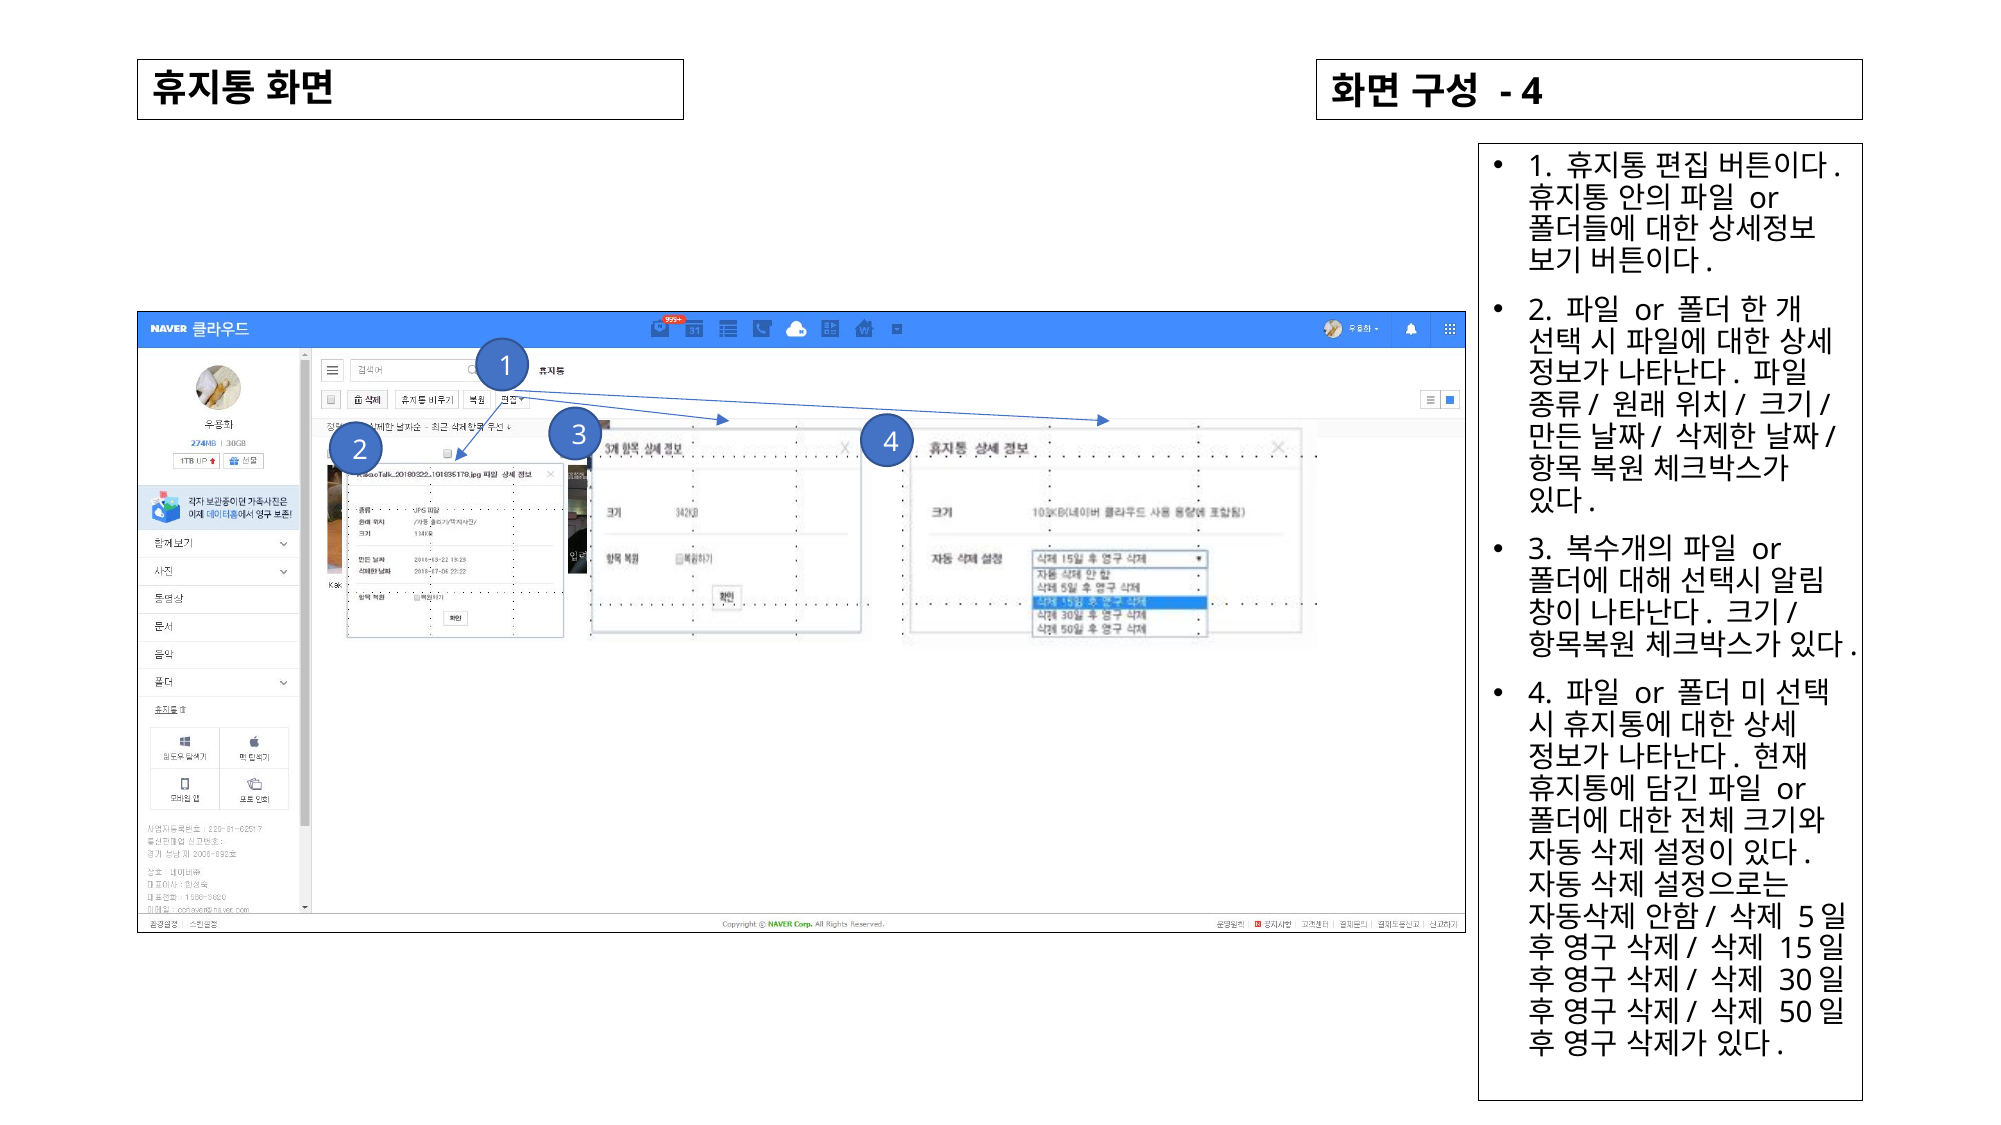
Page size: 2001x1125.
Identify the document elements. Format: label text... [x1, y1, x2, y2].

picture [902, 420, 1317, 650]
title 휴지통 화면 [137, 59, 684, 120]
picture [342, 460, 569, 642]
list 화면 구성 - 4 [1316, 59, 1863, 120]
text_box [514, 390, 1110, 421]
picture [587, 421, 872, 642]
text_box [455, 402, 503, 461]
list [137, 311, 1466, 933]
list 1. 휴지통 편집 버튼이다. 휴지통 안의 파일 or 폴더들에 대한 상세정보 보기 버튼이다. 2. 파일 or 폴더 한 개 선택 시 파일에 대한 상세 정보가 나타난다. 파일 종류/ 원래 위치/ 크기/ 만든 날짜/ 삭제한 날짜/ 항목 복원 체크박스가 있다. 3. 복수개의 파일 or 폴더에 대해 선택시 알림 창이 나타난다. 크기/ 항목복원 체크박스가 있다. 4. 파일 or 폴더 미 선택 시 휴지통에 대한 상세 정보가 나타난다. 현재 휴지통에 담긴 파일 or 폴더에 대한 전체 크기와 자동 삭제 설정이 있다. 자동 삭제 설정으로는 자동삭제 안함/ 삭제 5일 후 영구 삭제/ 삭제 15일 후 영구 삭제/ 삭제 30일 후 영구 삭제/ 삭제 50일 후 영구 삭제가 있다. [1478, 143, 1863, 1101]
